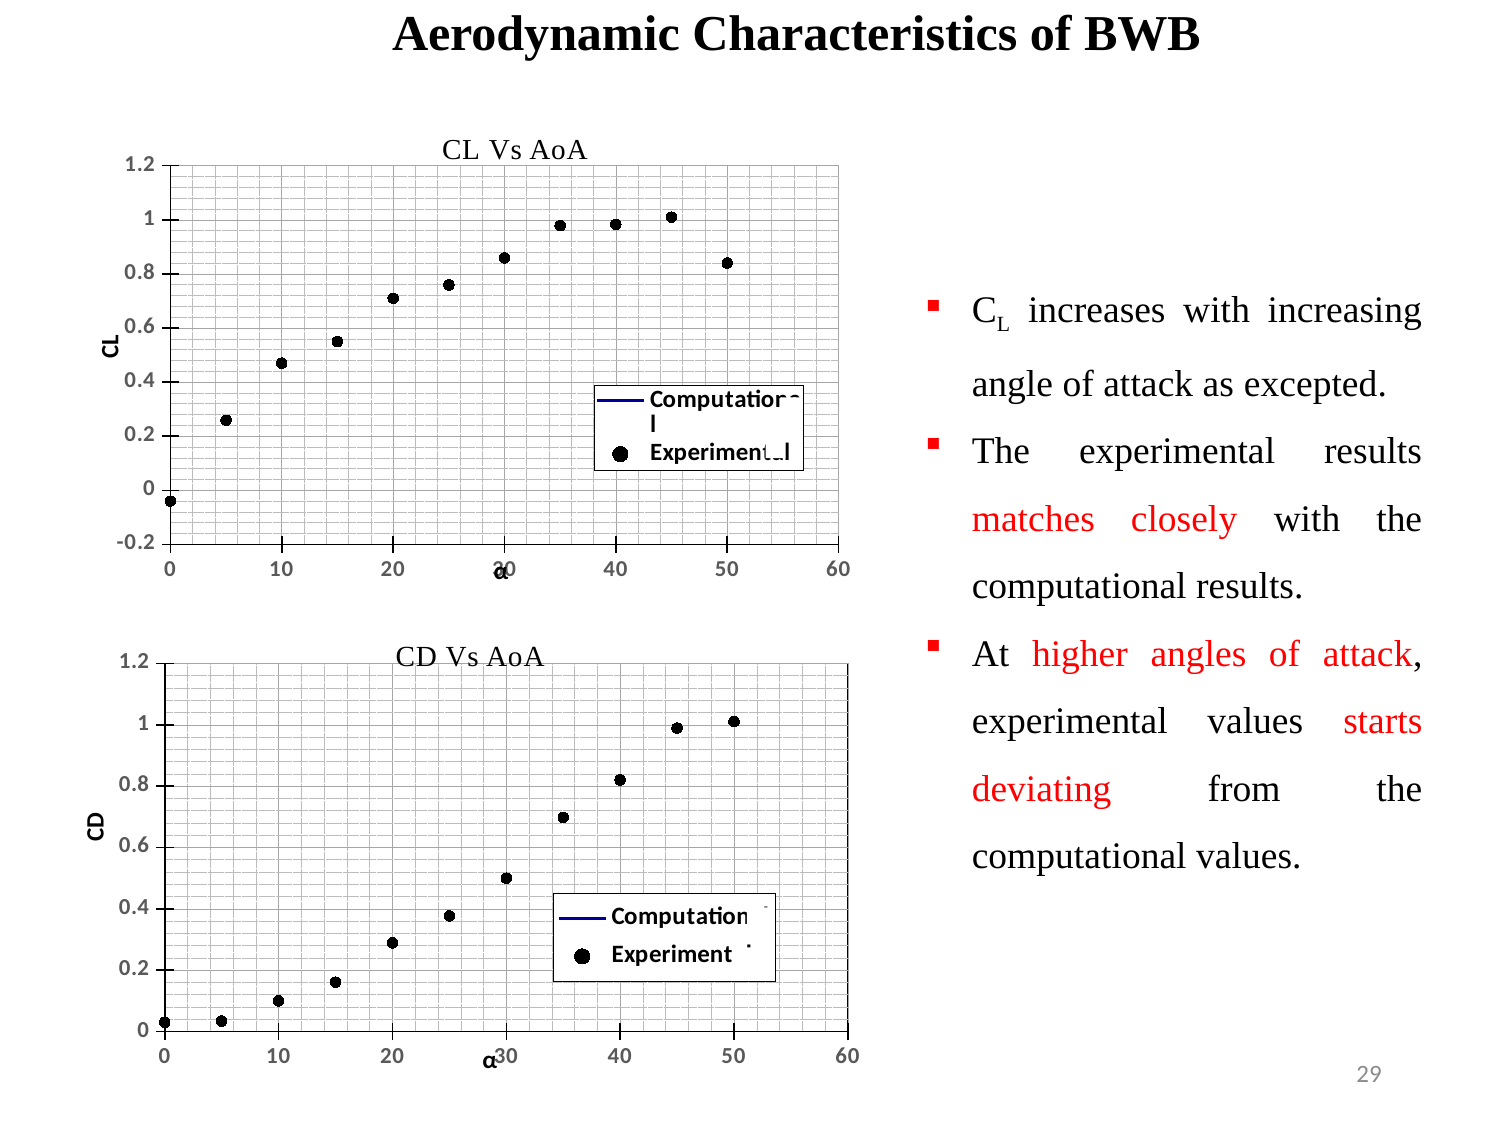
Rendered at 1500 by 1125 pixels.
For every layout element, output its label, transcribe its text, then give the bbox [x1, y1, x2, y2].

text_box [62, 613, 879, 1082]
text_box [78, 124, 863, 594]
slide_number 29 [1059, 1042, 1397, 1103]
text_box CL increases with increasing angle of attack as excepted. The experimental results matches closely with the computational results. At higher angles of attack, experimental values starts deviating from the computational values. [910, 251, 1438, 884]
title Aerodynamic Characteristics of BWB [301, 0, 1305, 70]
